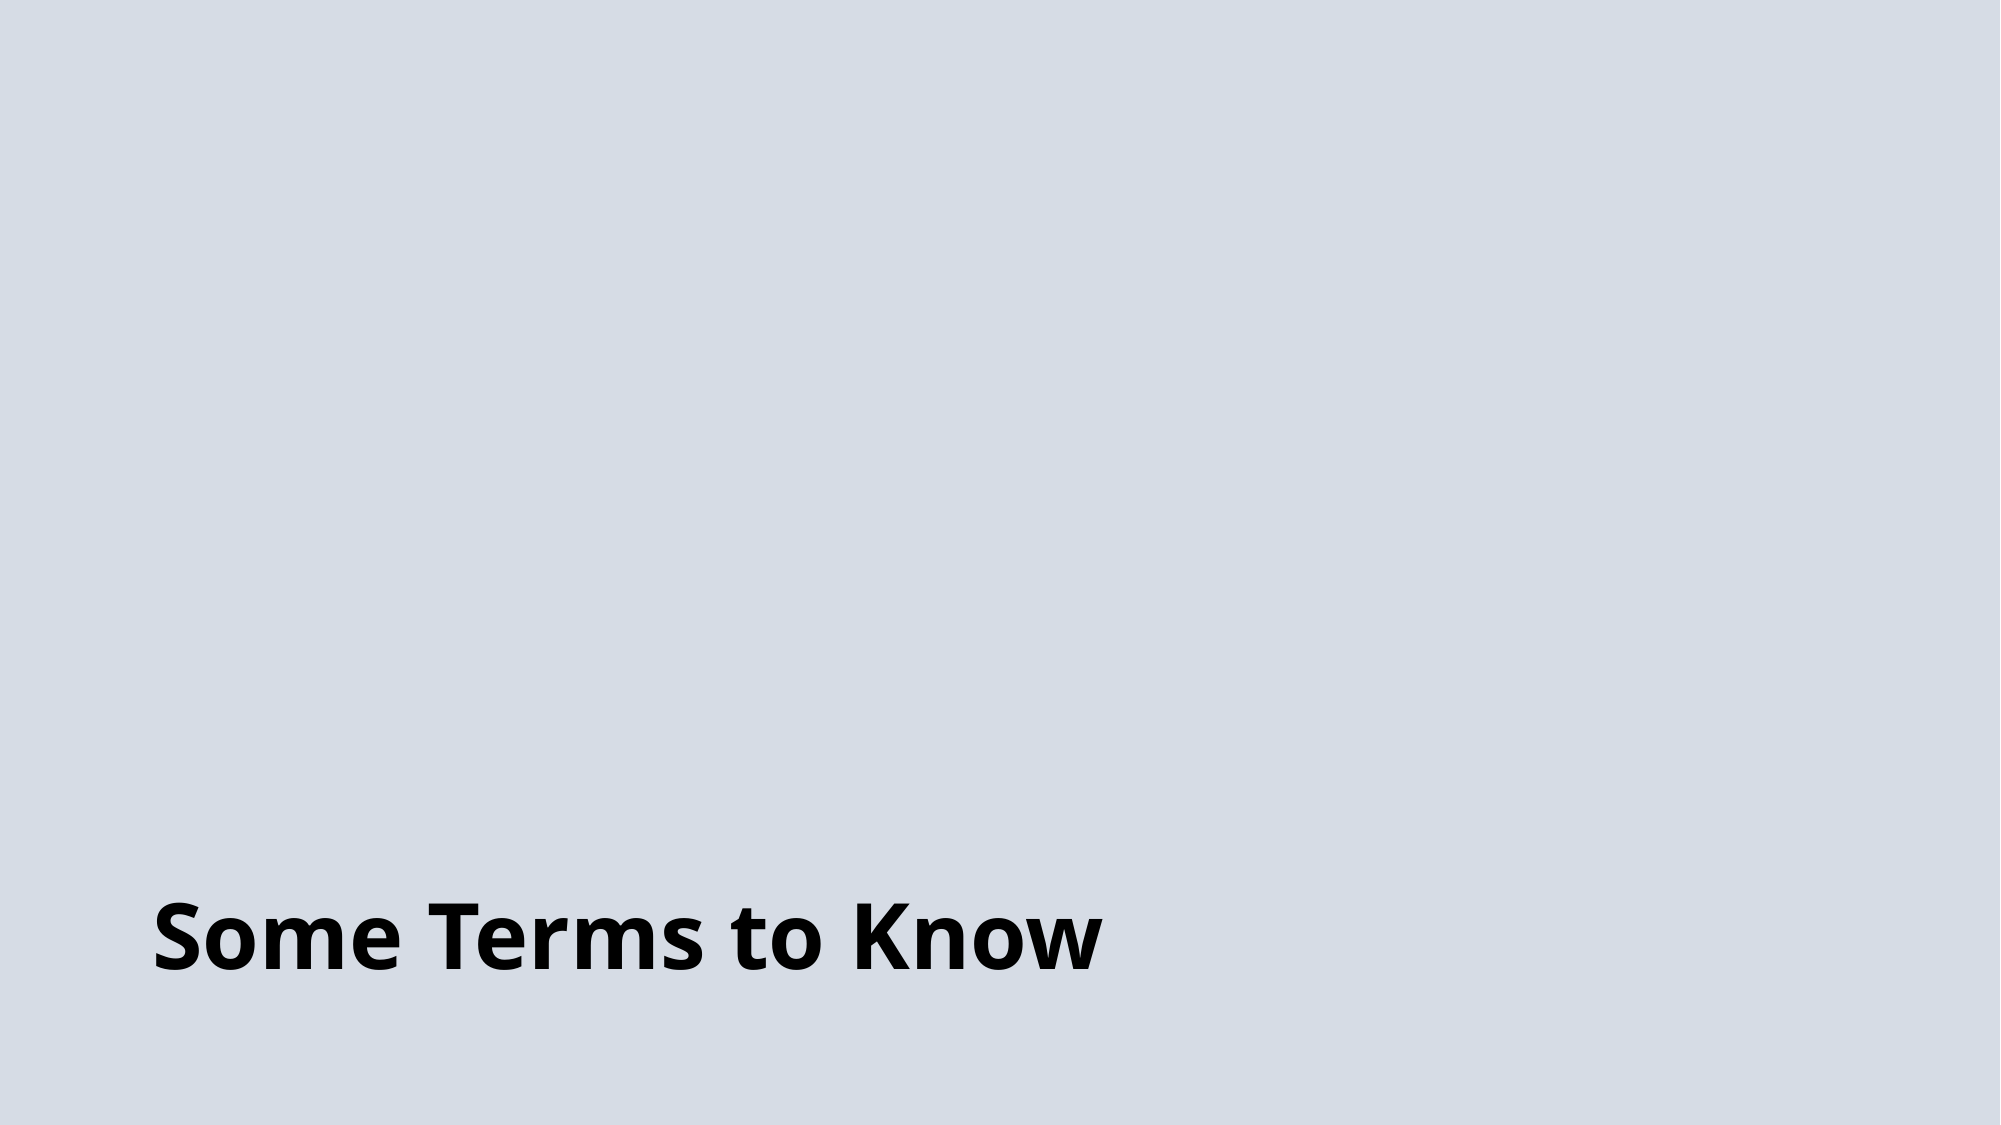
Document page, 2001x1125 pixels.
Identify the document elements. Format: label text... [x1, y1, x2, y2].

title Some Terms to Know [137, 830, 1863, 1049]
